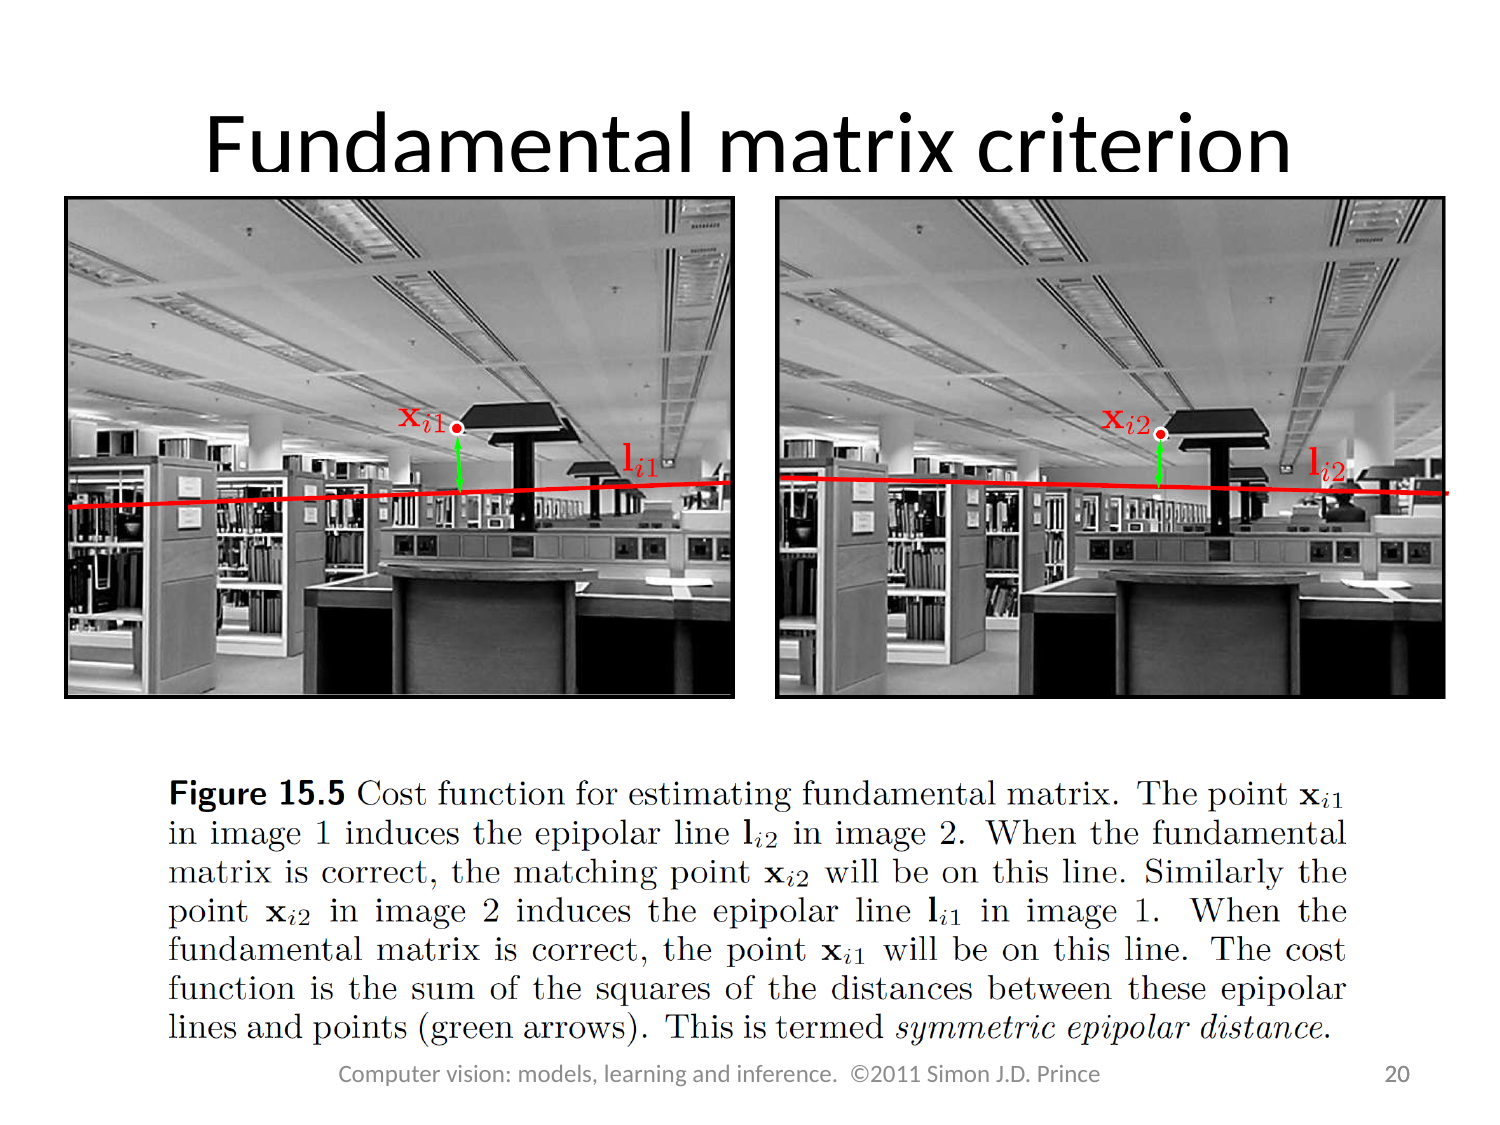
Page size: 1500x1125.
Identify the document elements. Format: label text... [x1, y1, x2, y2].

text_box Computer vision: models, learning and inference. ©2011 Simon J.D. Prince [301, 1069, 1140, 1103]
text_box 20 [1140, 1069, 1425, 1103]
picture [29, 172, 1477, 1061]
title Fundamental matrix criterion [75, 45, 1425, 171]
